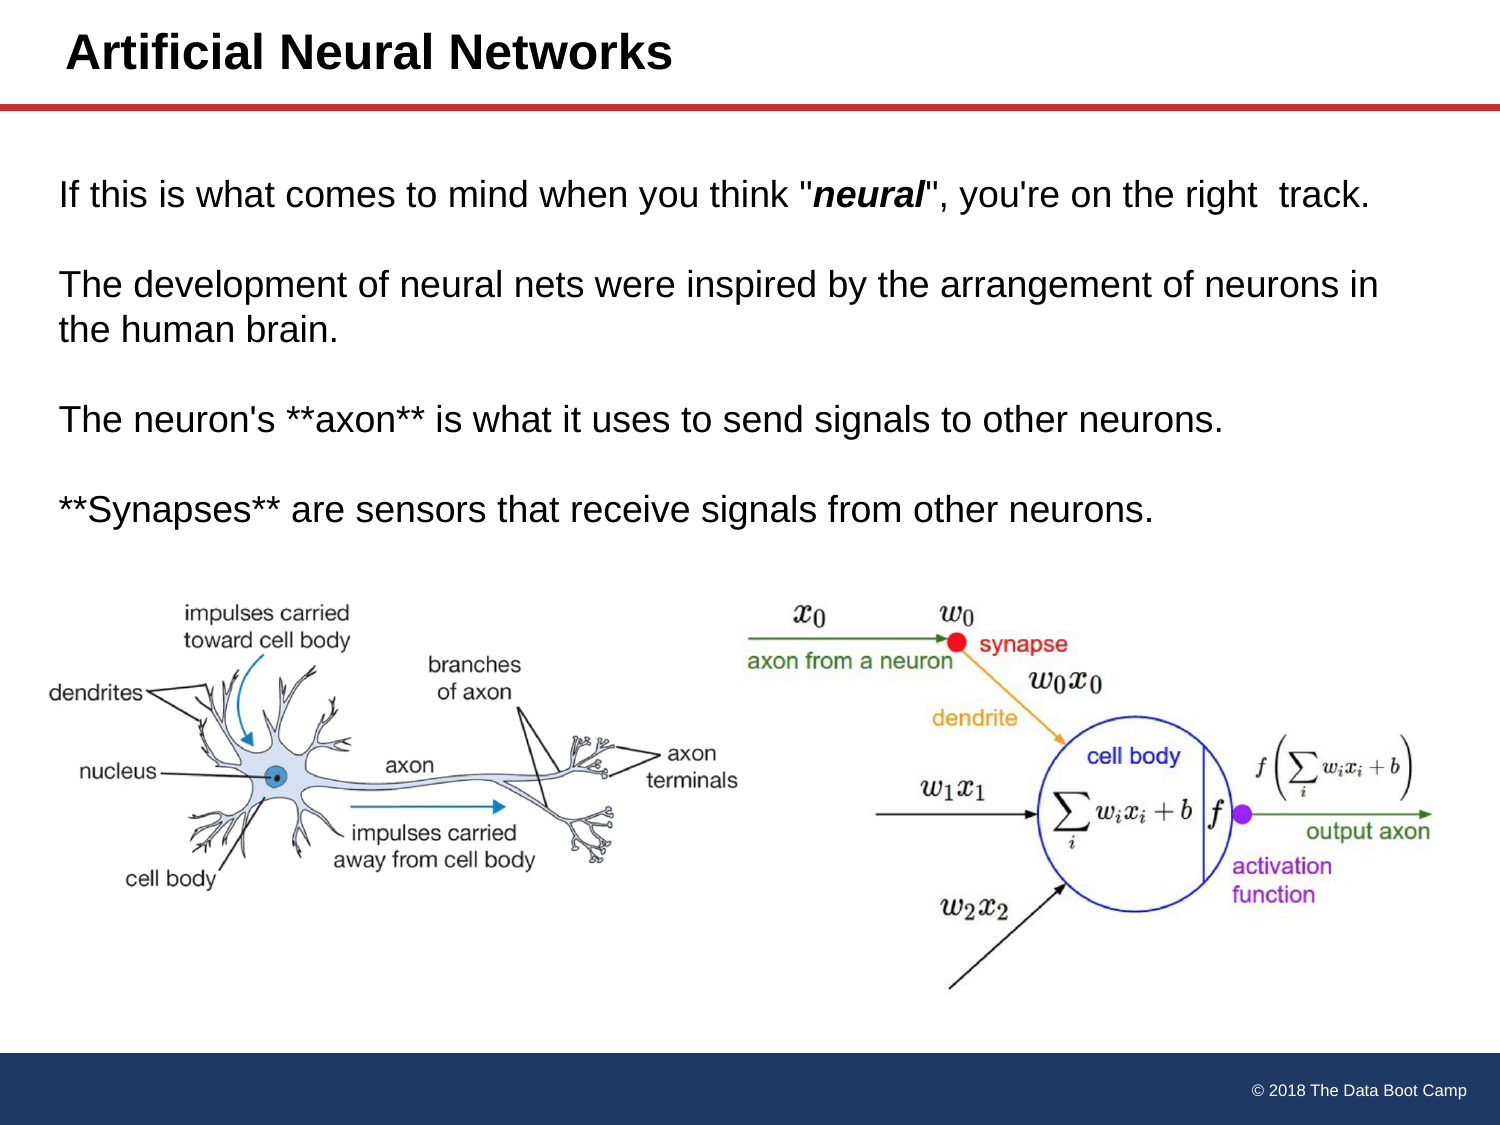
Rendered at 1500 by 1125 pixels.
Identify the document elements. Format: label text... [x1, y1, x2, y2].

picture [42, 574, 1442, 1004]
text_box If this is what comes to mind when you think "neural", you're on the right track. The development of neural nets were inspired by the arrangement of neurons in the human brain. The neuron's **axon** is what it uses to send signals to other neurons. **Synapses** are sensors that receive signals from other neurons. [43, 162, 1449, 538]
title Artificial Neural Networks [50, 0, 1300, 108]
